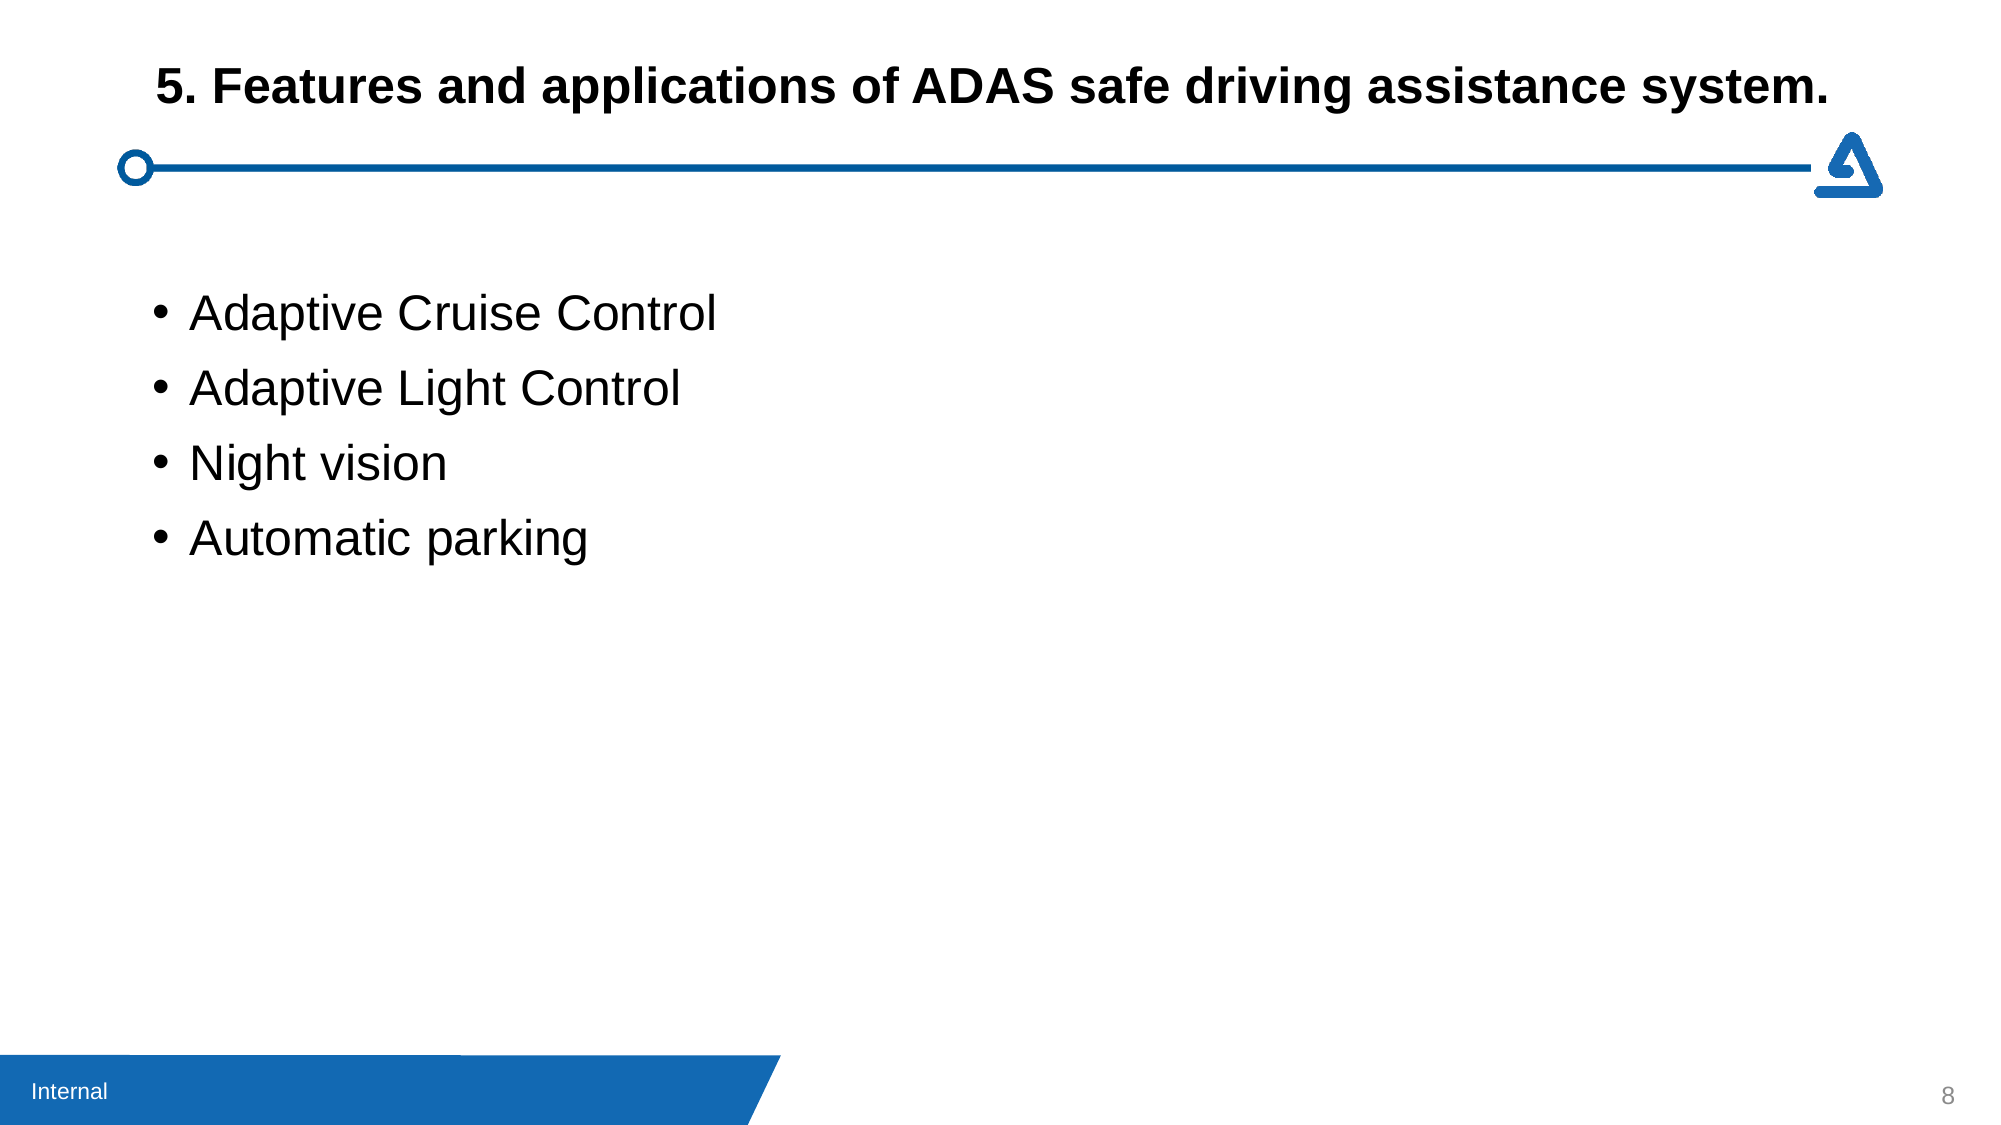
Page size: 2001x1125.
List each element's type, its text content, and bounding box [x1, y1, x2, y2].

picture [1866, 132, 1883, 198]
slide_number 8 [1520, 1065, 1971, 1125]
title 5. Features and applications of ADAS safe driving assistance system. [140, 27, 1866, 208]
list Adaptive Cruise Control Adaptive Light Control Night vision Automatic parking [137, 280, 1863, 1014]
picture [117, 129, 1811, 213]
